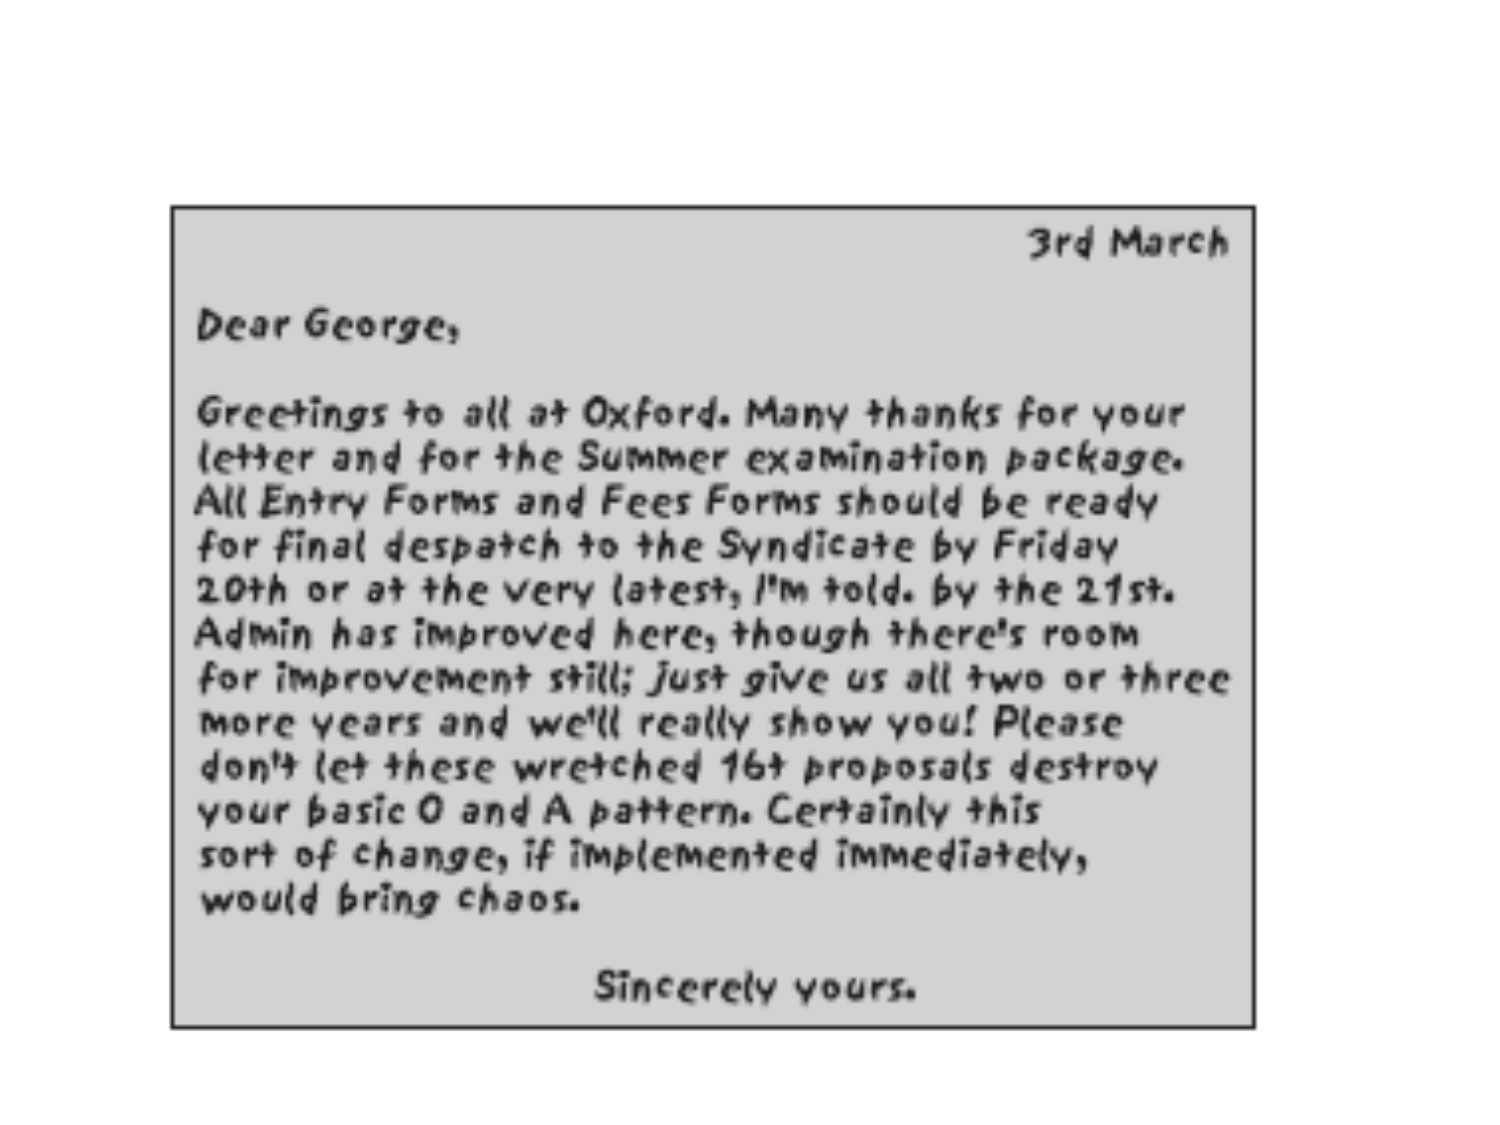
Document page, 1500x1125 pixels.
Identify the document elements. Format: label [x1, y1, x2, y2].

picture [152, 187, 1313, 1043]
